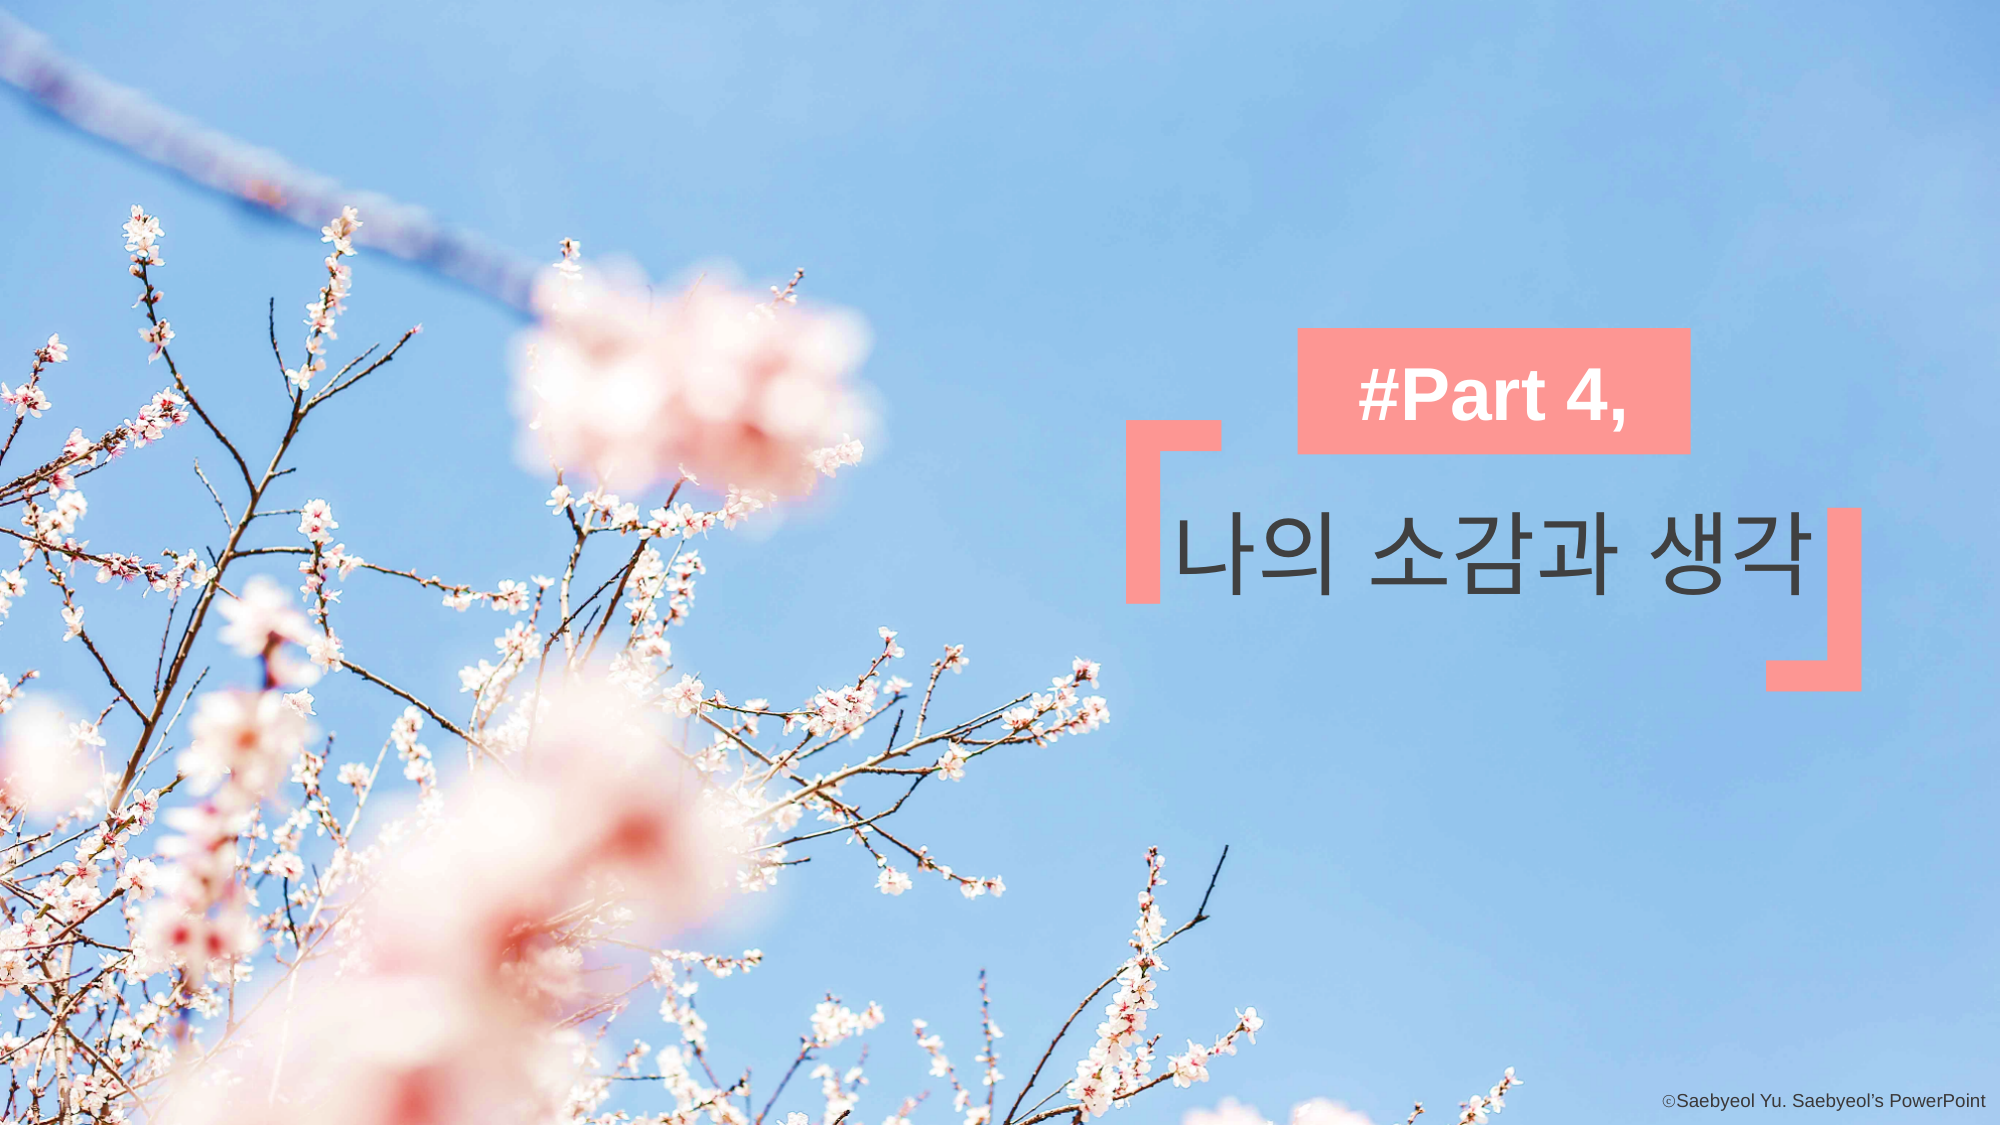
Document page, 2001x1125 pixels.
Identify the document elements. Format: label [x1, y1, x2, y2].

picture [0, 0, 2000, 1125]
text_box [1297, 328, 1691, 455]
